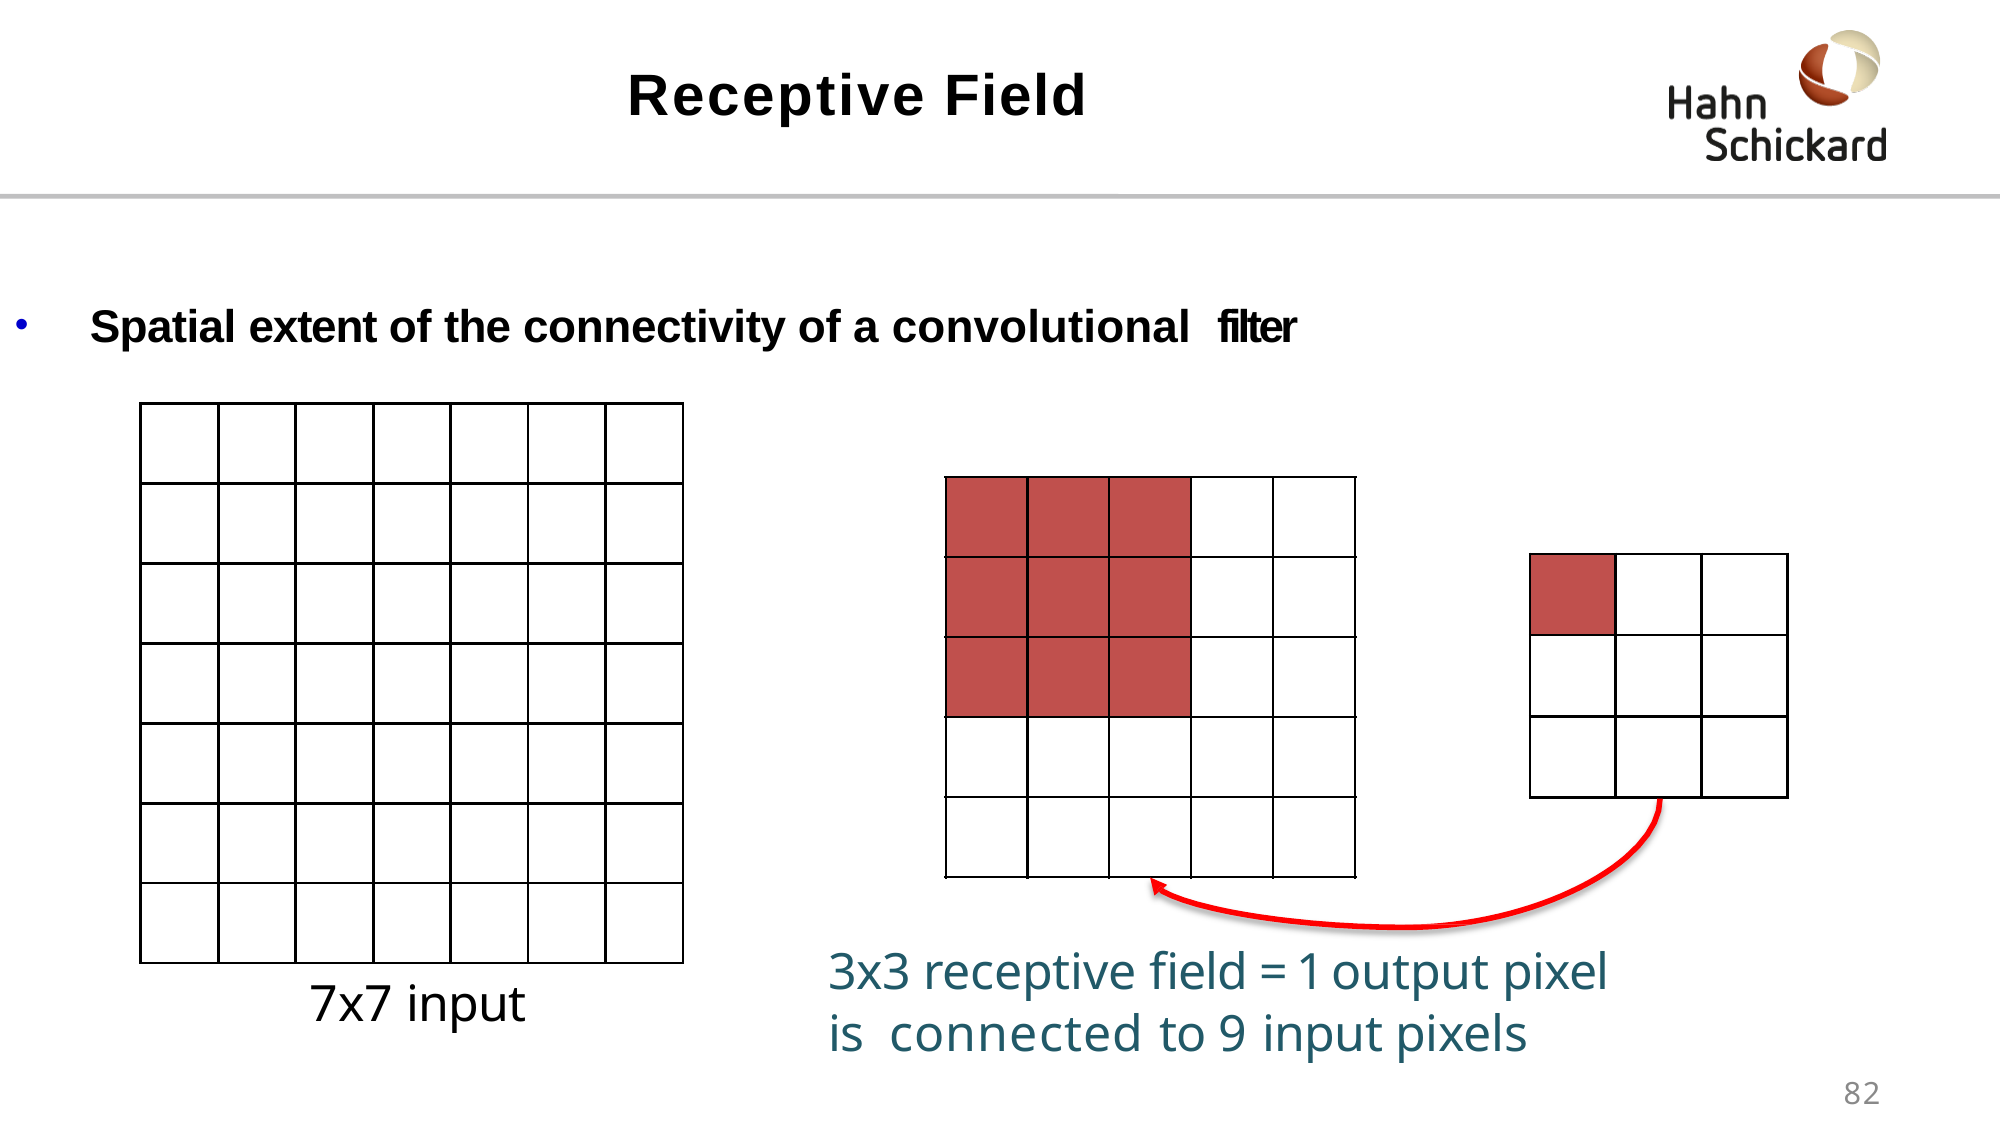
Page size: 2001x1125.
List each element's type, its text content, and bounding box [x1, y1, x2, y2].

picture [1669, 30, 1886, 161]
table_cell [142, 934, 217, 962]
title Receptive Field [624, 0, 1376, 187]
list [12, 293, 2000, 934]
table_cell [375, 934, 449, 962]
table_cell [607, 934, 682, 962]
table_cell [220, 934, 294, 962]
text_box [1835, 1073, 1889, 1116]
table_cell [529, 934, 604, 962]
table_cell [297, 934, 372, 962]
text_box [108, 972, 612, 1032]
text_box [825, 475, 1673, 1061]
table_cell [452, 934, 527, 962]
